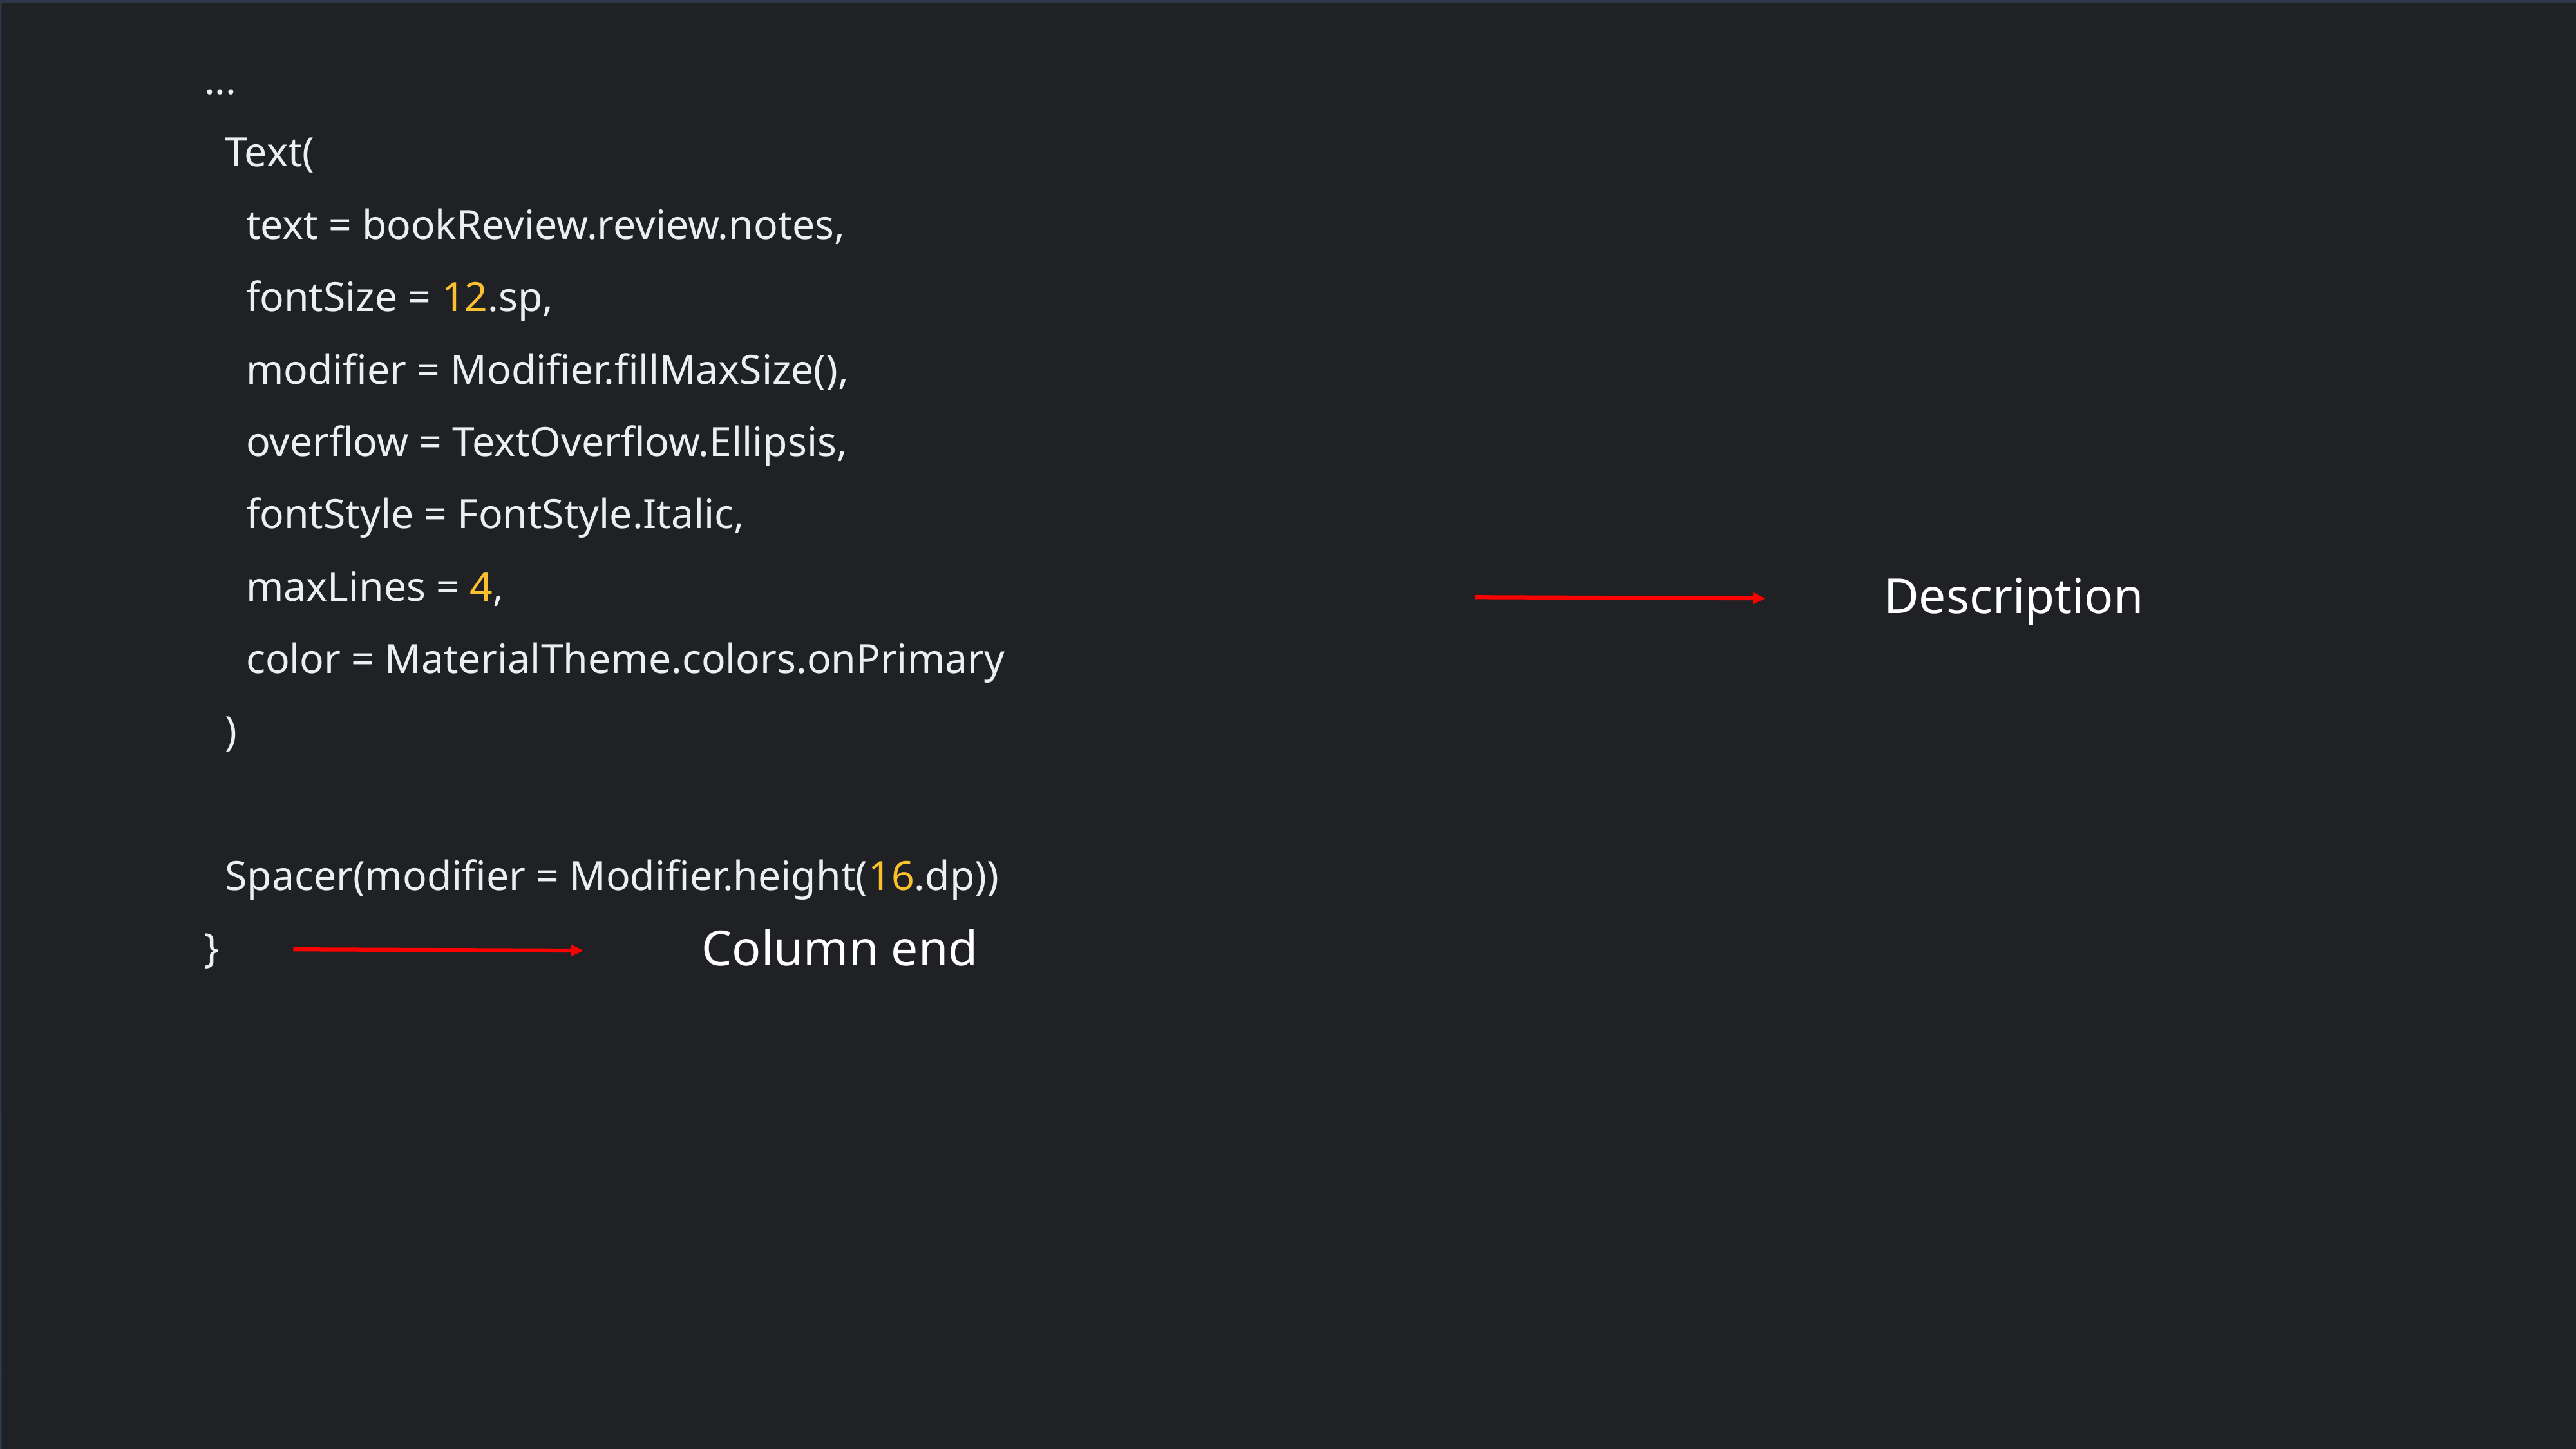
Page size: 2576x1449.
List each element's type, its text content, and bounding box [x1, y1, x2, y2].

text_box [1475, 596, 1766, 599]
text_box ... Text( text = bookReview.review.notes, fontSize = 12.sp, modifier = Modifier.fillMaxSize(), overflow = TextOverflow.Ellipsis, fontStyle = FontStyle.Italic, maxLines = 4, color = MaterialTheme.colors.onPrimary ) Spacer(modifier = Modifier.height(16.dp)) } [194, 20, 2383, 1430]
text_box Column end [692, 907, 1032, 992]
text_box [292, 949, 583, 951]
text_box [1, 3, 2576, 1449]
picture [0, 0, 2576, 1449]
text_box Description [1874, 555, 2215, 640]
